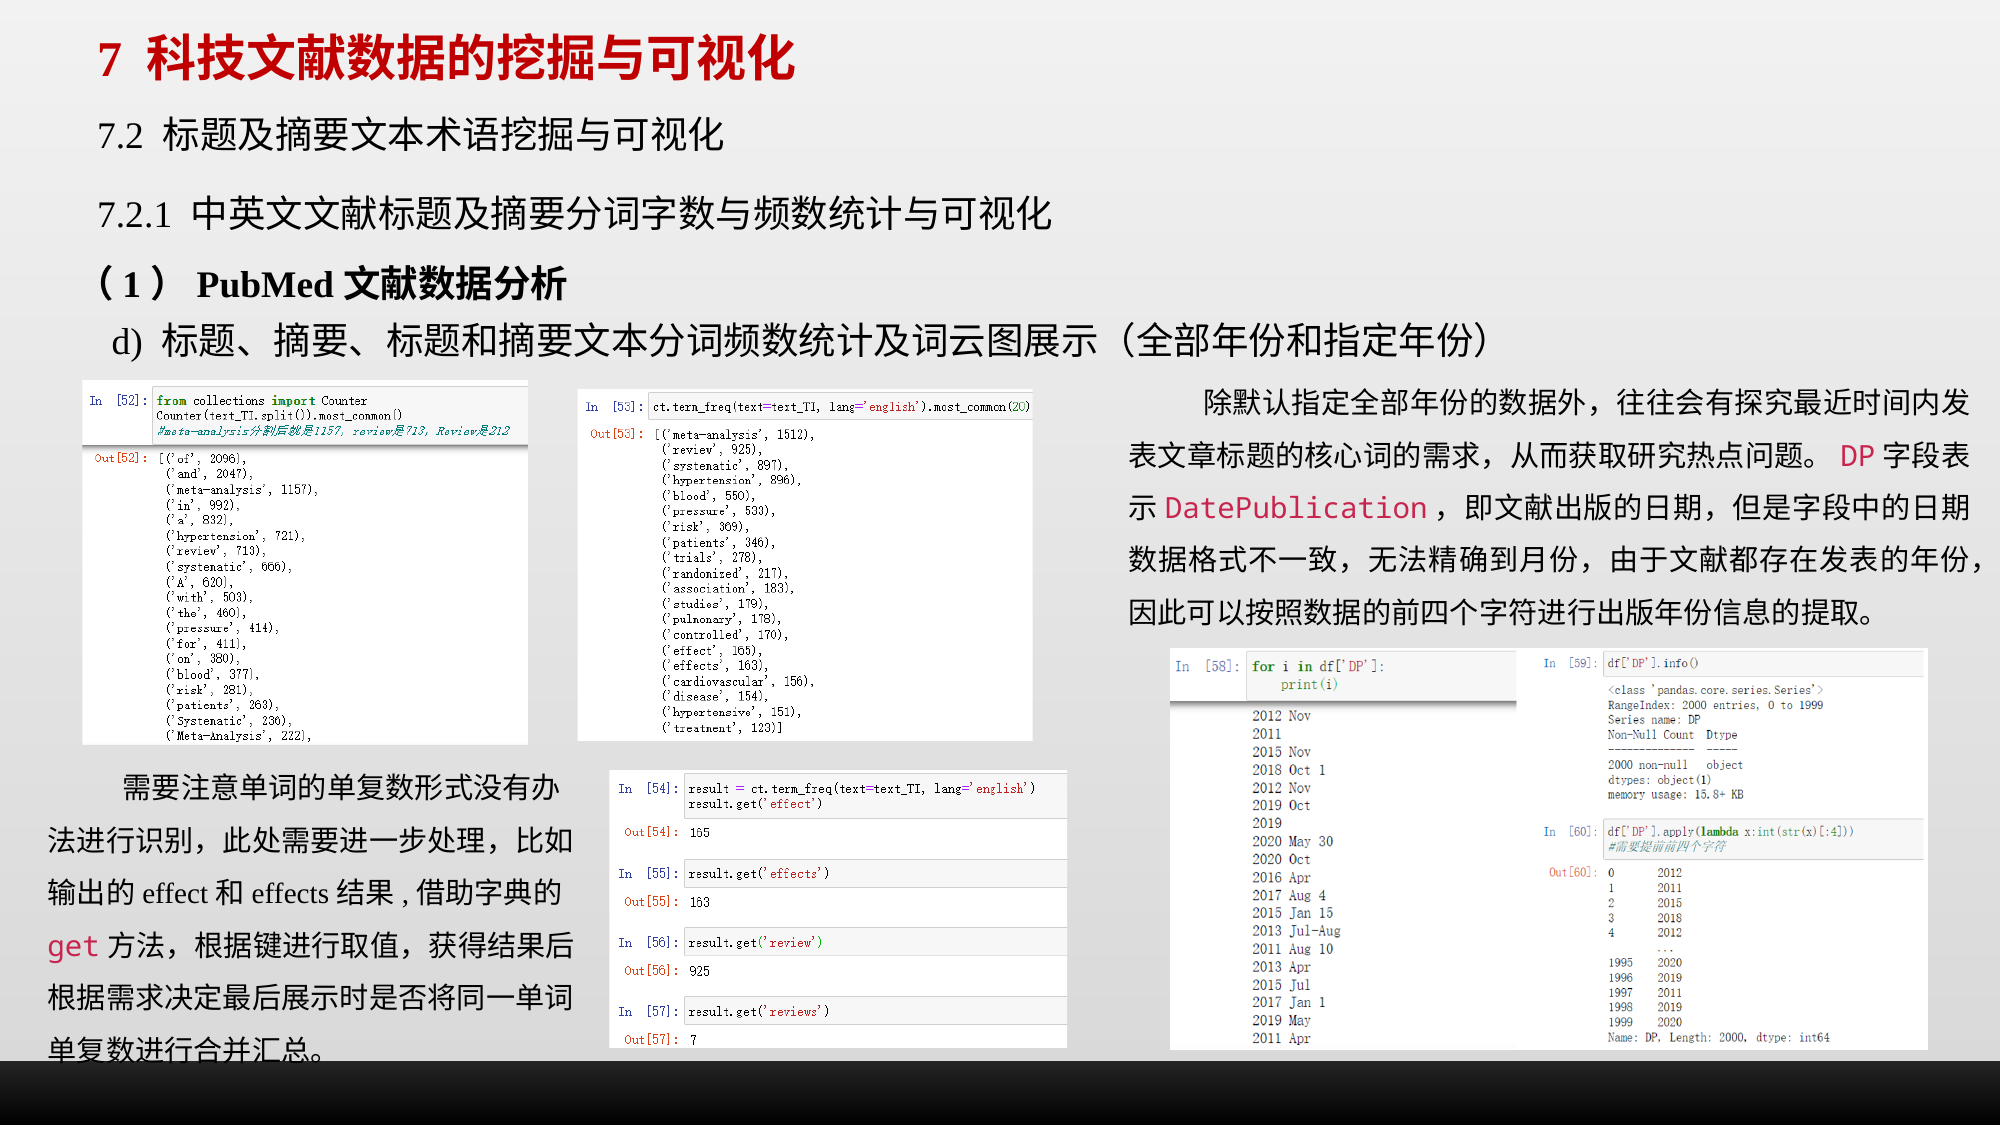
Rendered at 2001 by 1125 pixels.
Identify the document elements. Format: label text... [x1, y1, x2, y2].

text_box 除默认指定全部年份的数据外，往往会有探究最近时间内发表文章标题的核心词的需求，从而获取研究热点问题。DP字段表示DatePublication，即文献出版的日期，但是字段中的日期数据格式不一致，无法精确到月份，由于文献都存在发表的年份，因此可以按照数据的前四个字符进行出版年份信息的提取。 [1113, 359, 1986, 637]
text_box 7.2.1 中英文文献标题及摘要分词字数与频数统计与可视化 [82, 181, 1083, 242]
picture [82, 380, 528, 745]
picture [577, 389, 1033, 741]
text_box 7 科技文献数据的挖掘与可视化 [82, 19, 1083, 94]
text_box 7.2 标题及摘要文本术语挖掘与可视化 [82, 103, 1083, 164]
picture [609, 770, 1068, 1048]
picture [1170, 648, 1928, 1050]
text_box d) 标题、摘要、标题和摘要文本分词频数统计及词云图展示（全部年份和指定年份） [96, 309, 1770, 370]
text_box 需要注意单词的单复数形式没有办法进行识别，此处需要进一步处理，比如输出的effect和effects结果,借助字典的get方法，根据键进行取值，获得结果后根据需求决定最后展示时是否将同一单词单复数进行合并汇总。 [32, 744, 597, 1075]
text_box （1）PubMed文献数据分析 [17, 229, 1018, 313]
